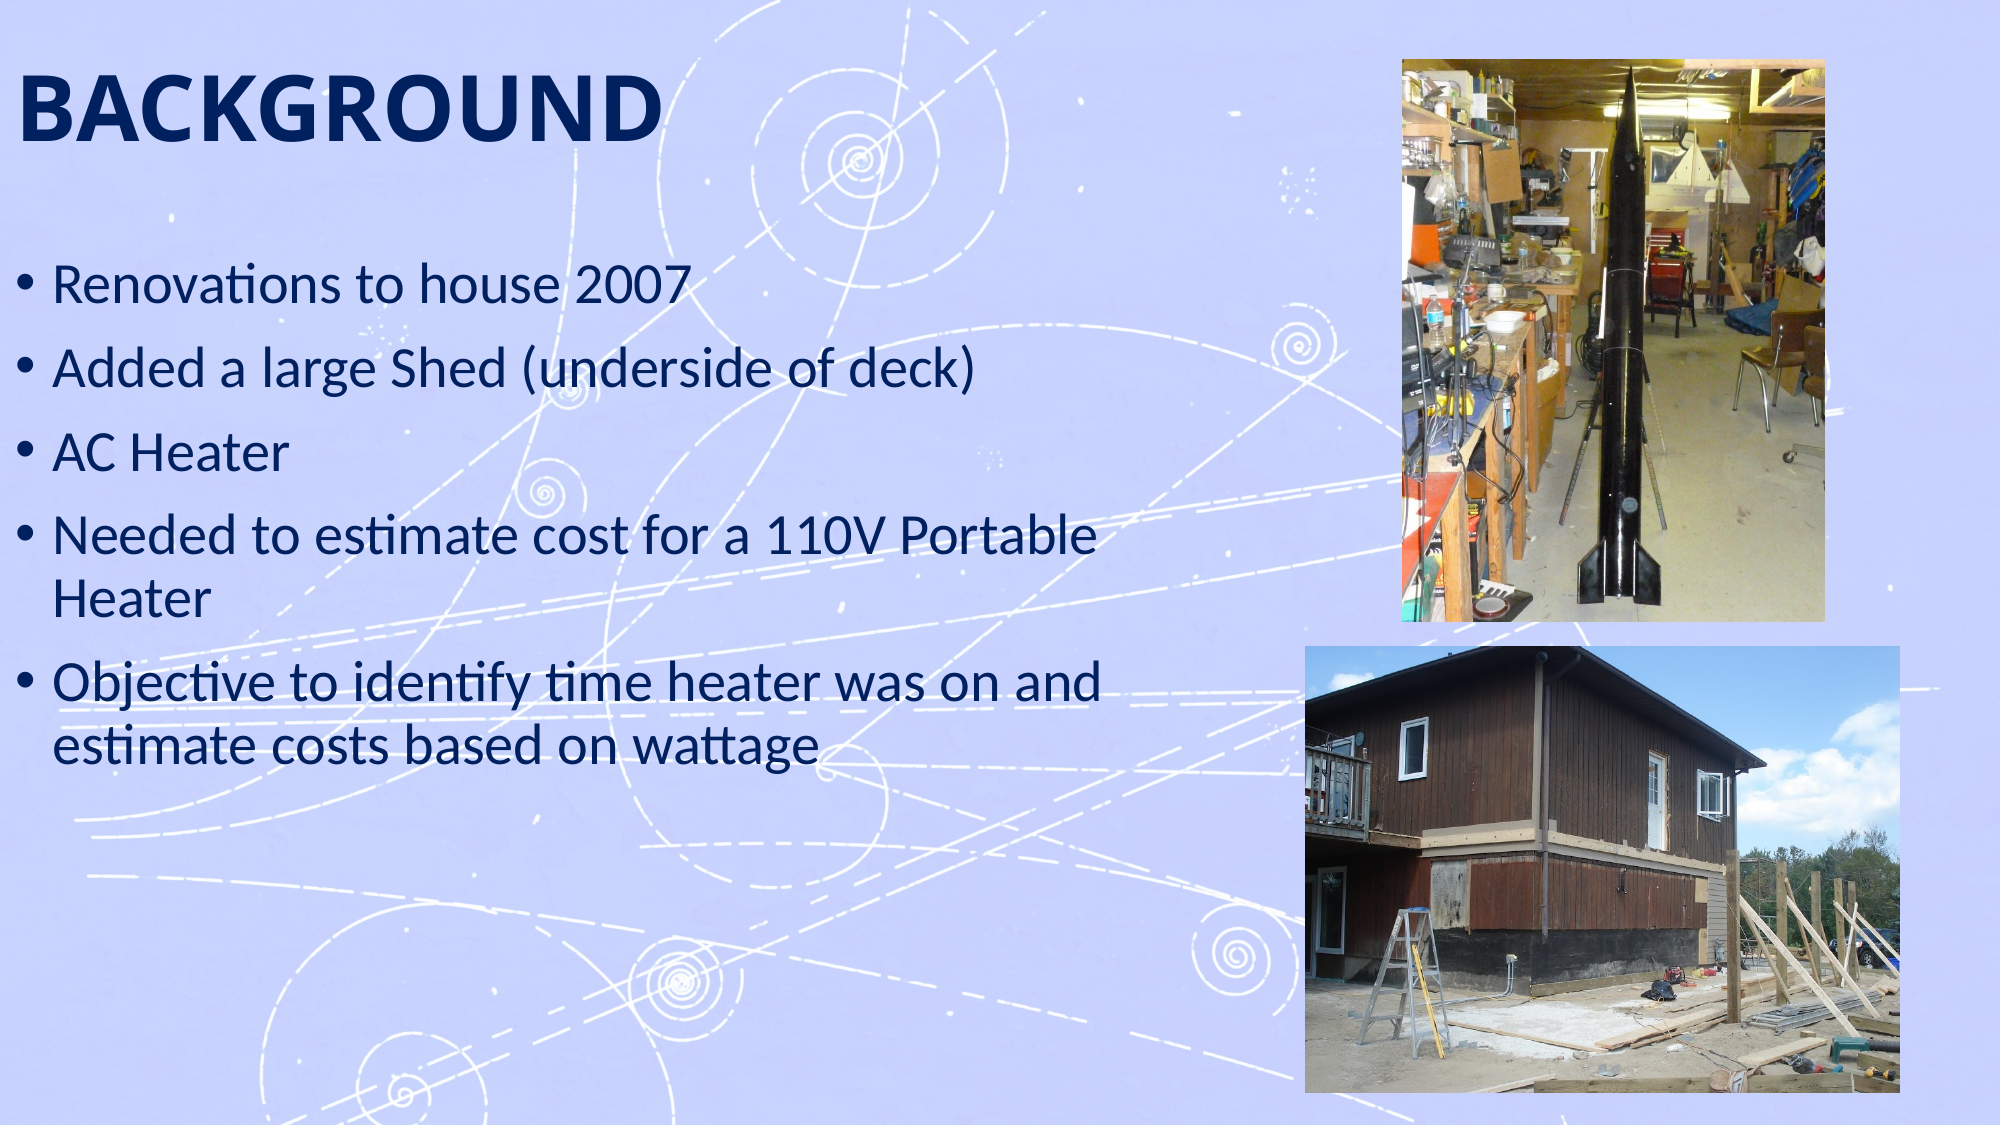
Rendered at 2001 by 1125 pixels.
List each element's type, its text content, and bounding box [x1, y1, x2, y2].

list Renovations to house 2007 Added a large Shed (underside of deck) AC Heater Needed to estimate cost for a 110V Portable Heater Objective to identify time heater was on and estimate costs based on wattage [0, 245, 1280, 960]
picture [1305, 646, 1900, 1093]
picture [1402, 59, 1825, 622]
title BACKGROUND [0, 3, 1725, 221]
